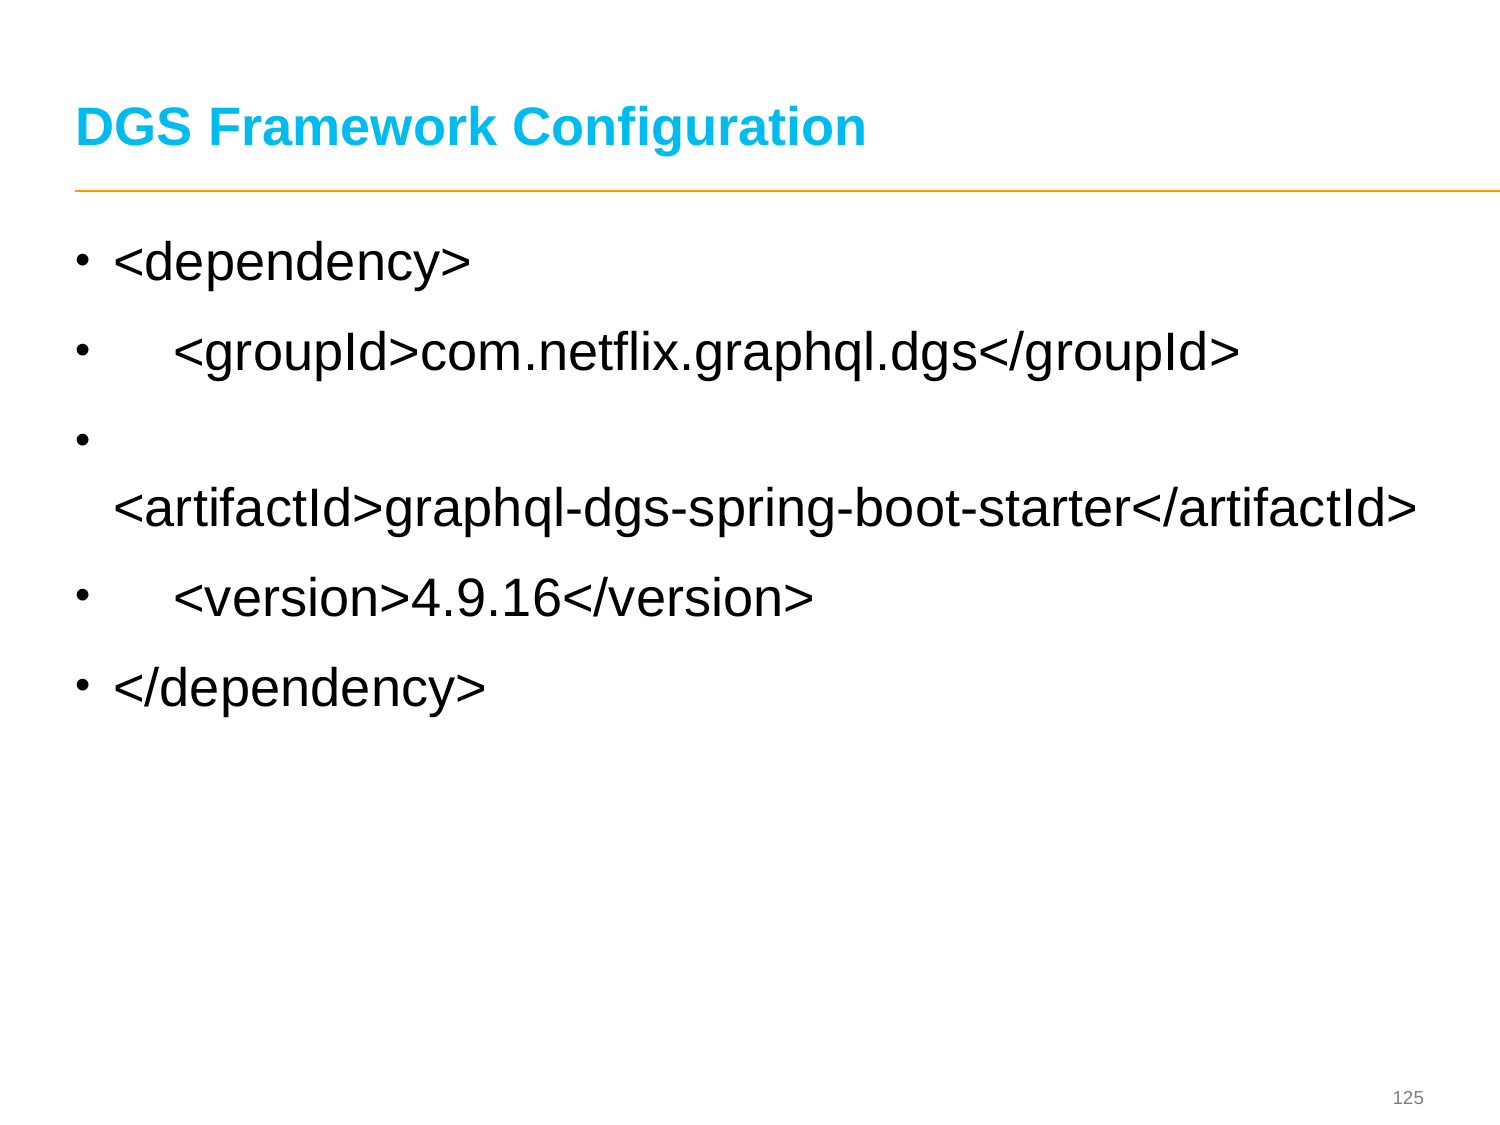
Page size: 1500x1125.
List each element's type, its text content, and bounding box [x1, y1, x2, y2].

list <dependency> <groupId>com.netflix.graphql.dgs</groupId> <artifactId>graphql-dgs-spring-boot-starter</artifactId> <version>4.9.16</version> </dependency> [75, 226, 1425, 1018]
title DGS Framework Configuration [75, 27, 1422, 157]
